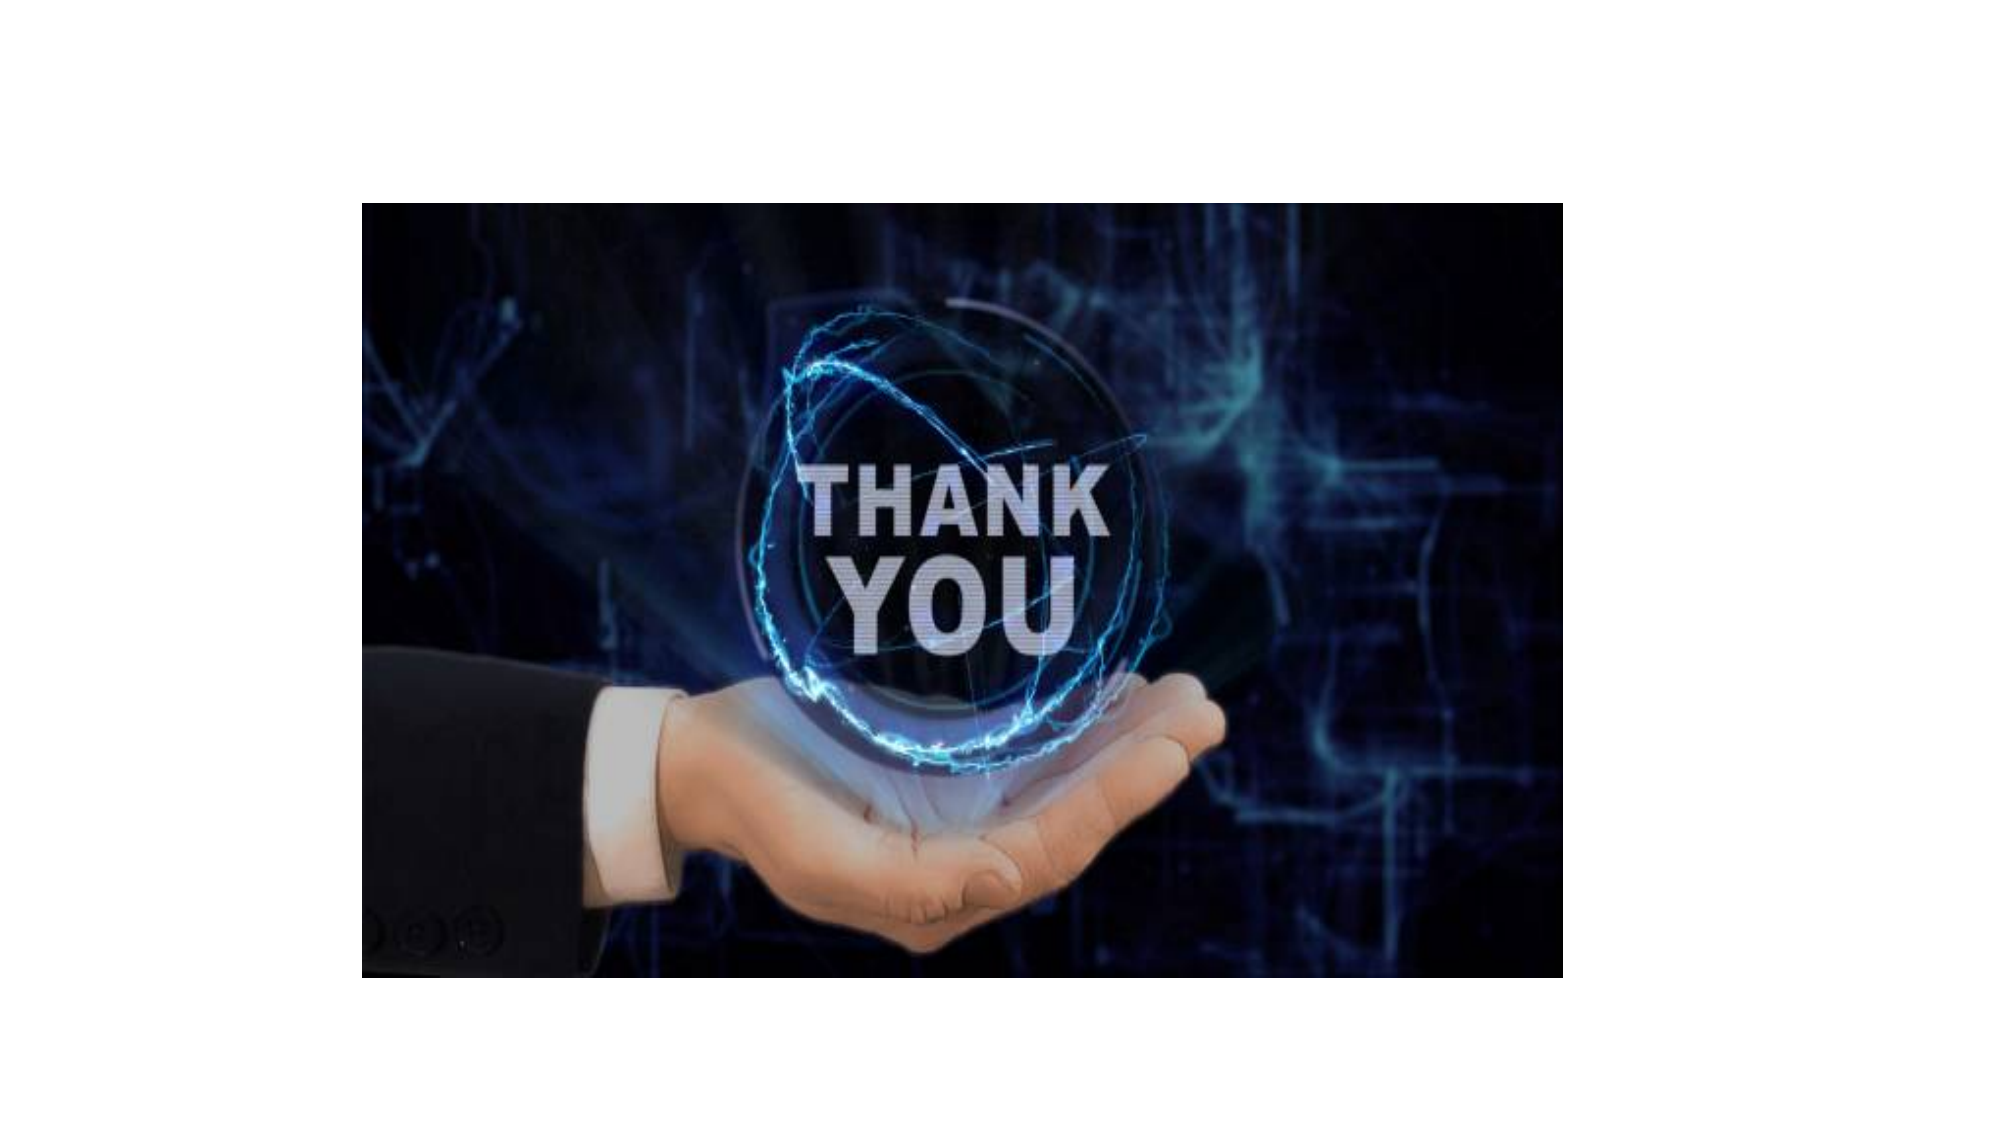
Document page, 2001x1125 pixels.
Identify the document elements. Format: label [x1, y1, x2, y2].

picture [362, 203, 1563, 979]
